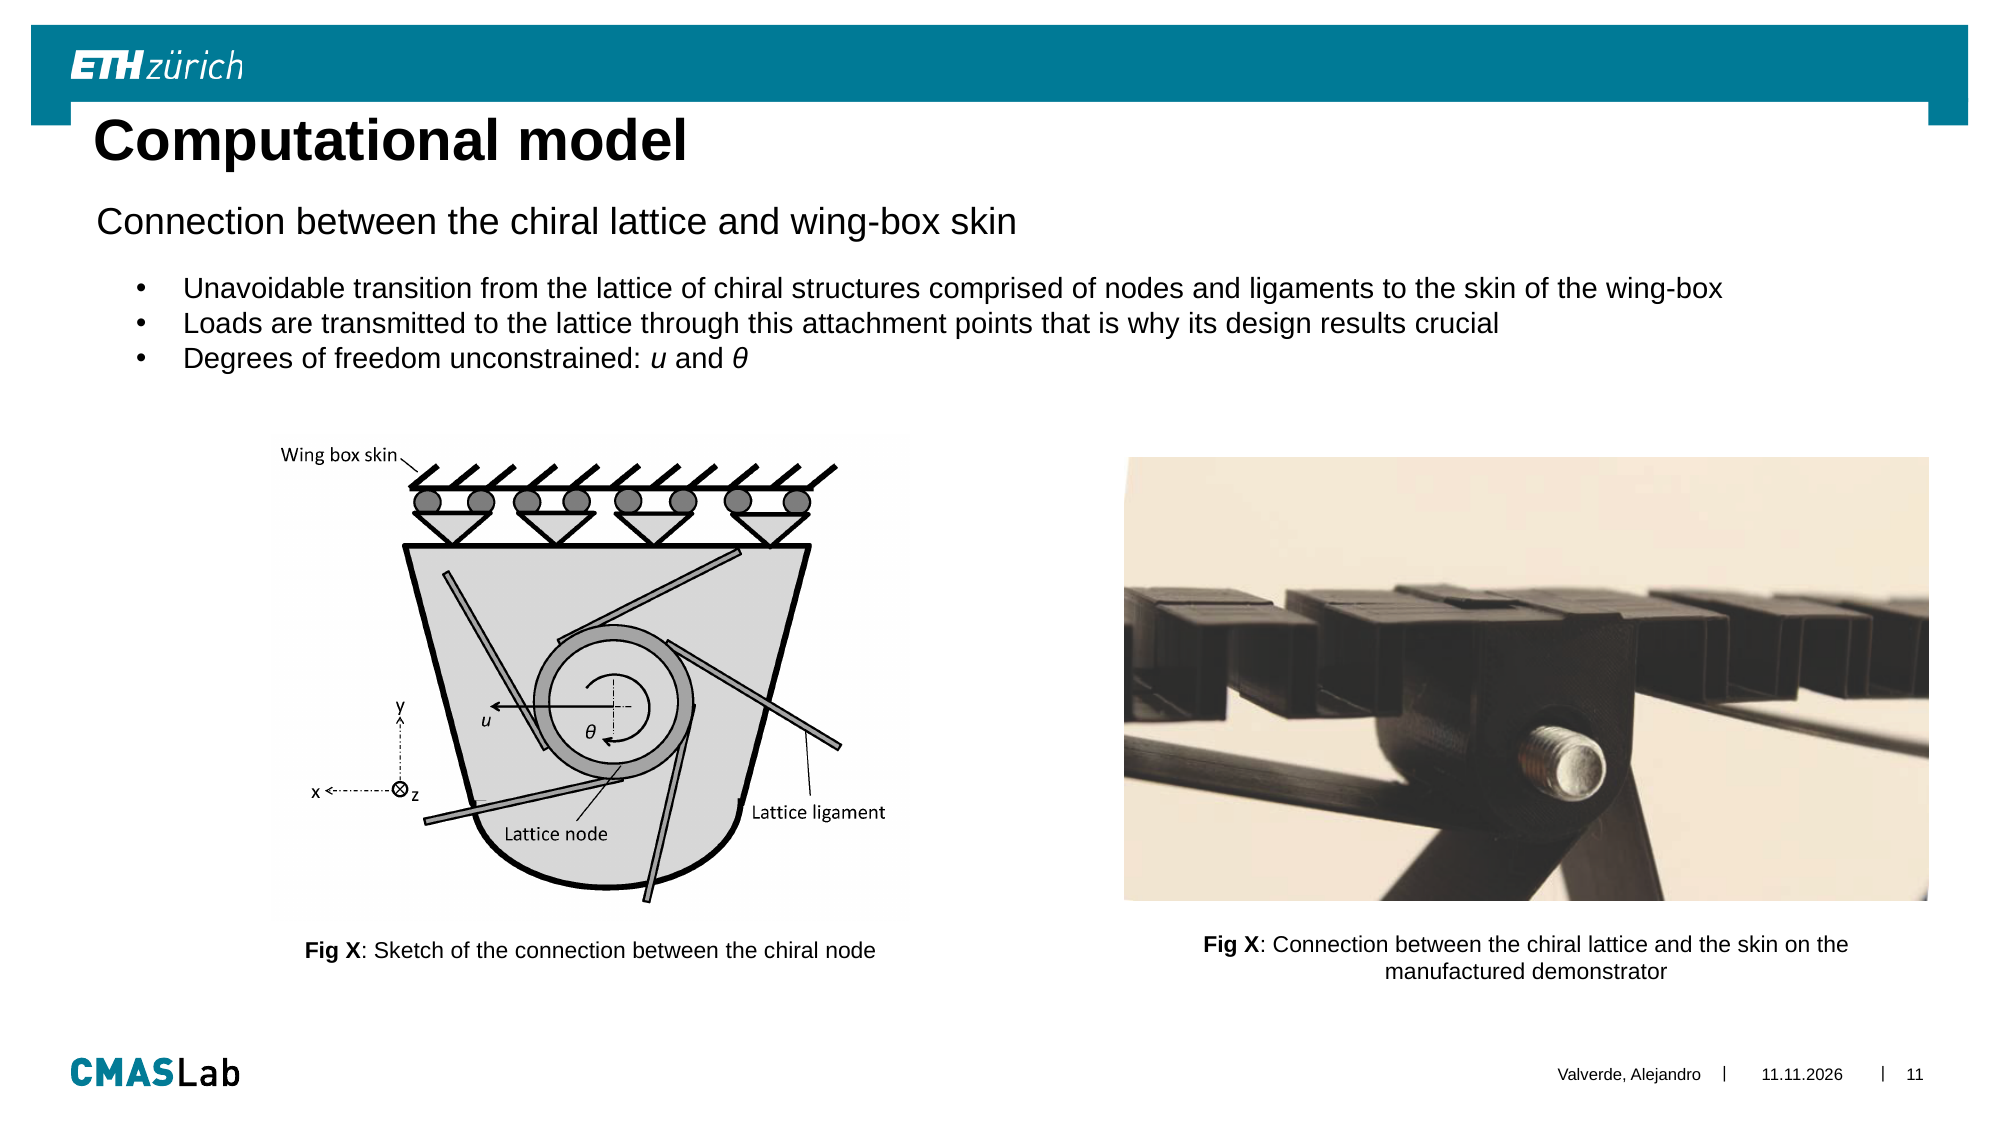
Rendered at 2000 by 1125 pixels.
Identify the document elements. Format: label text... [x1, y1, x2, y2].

footer Valverde, Alejandro [999, 1034, 1702, 1112]
text_box Fig X: Sketch of the connection between the chiral node [221, 927, 960, 971]
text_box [1123, 456, 1929, 993]
text_box Unavoidable transition from the lattice of chiral structures comprised of nodes and ligaments to the skin of the wing-box Loads are transmitted to the lattice through this attachment points that is why its design results crucial Degrees of freedom unconstrained: u and θ [121, 262, 1870, 383]
picture [271, 434, 910, 921]
slide_number 11 [1886, 1034, 1945, 1112]
text_box Connection between the chiral lattice and wing-box skin [81, 189, 1945, 250]
title Computational model [70, 101, 1929, 176]
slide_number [1735, 1034, 1870, 1112]
